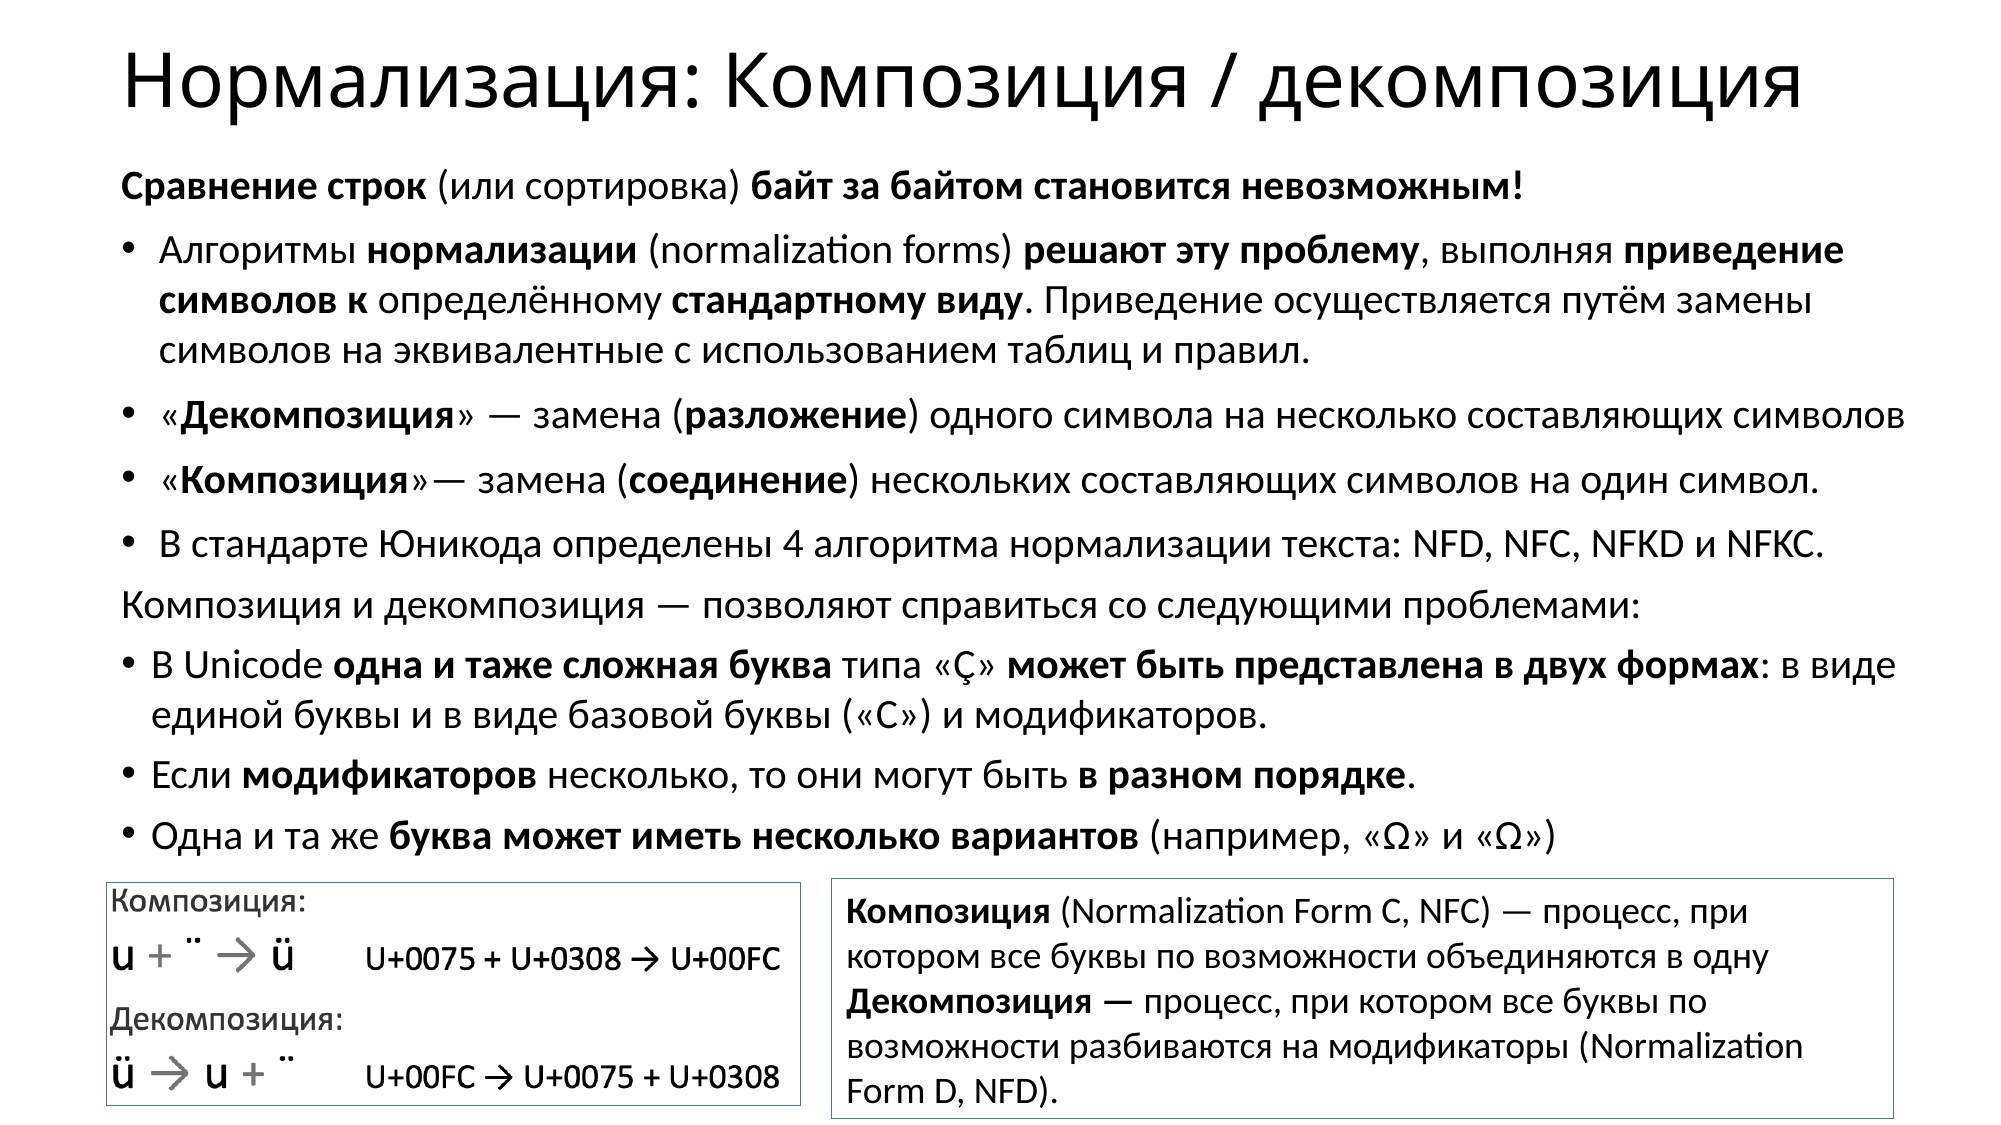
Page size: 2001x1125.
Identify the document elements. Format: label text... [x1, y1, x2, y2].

picture [106, 882, 801, 1106]
title Нормализация: Композиция / декомпозиция [106, 24, 1832, 142]
text_box Композиция (Normalization Form C, NFC) — процесс, при котором все буквы по возможности объединяются в одну Декомпозиция — процесс, при котором все буквы по возможности разбиваются на модификаторы (Normalization Form D, NFD). [831, 878, 1894, 1119]
list Сравнение строк (или сортировка) байт за байтом становится невозможным! Алгоритмы нормализации (normalization forms) решают эту проблему, выполняя приведение символов к определённому стандартному виду. Приведение осуществляется путём замены символов на эквивалентные с использованием таблиц и правил. «Декомпозиция» — замена (разложение) одного символа на несколько составляющих символов «Композиция»— замена (соединение) нескольких составляющих символов на один символ. В стандарте Юникода определены 4 алгоритма нормализации текста: NFD, NFC, NFKD и NFKC. Композиция и декомпозиция — позволяют справиться со следующими проблемами: В Unicode одна и таже сложная буква типа «Ç» может быть представлена в двух формах: в виде единой буквы и в виде базовой буквы («C») и модификаторов. Если модификаторов несколько, то они могут быть в разном порядке. Одна и та же буква может иметь несколько вариантов (например, «Ω» и «Ω») [106, 149, 1927, 883]
